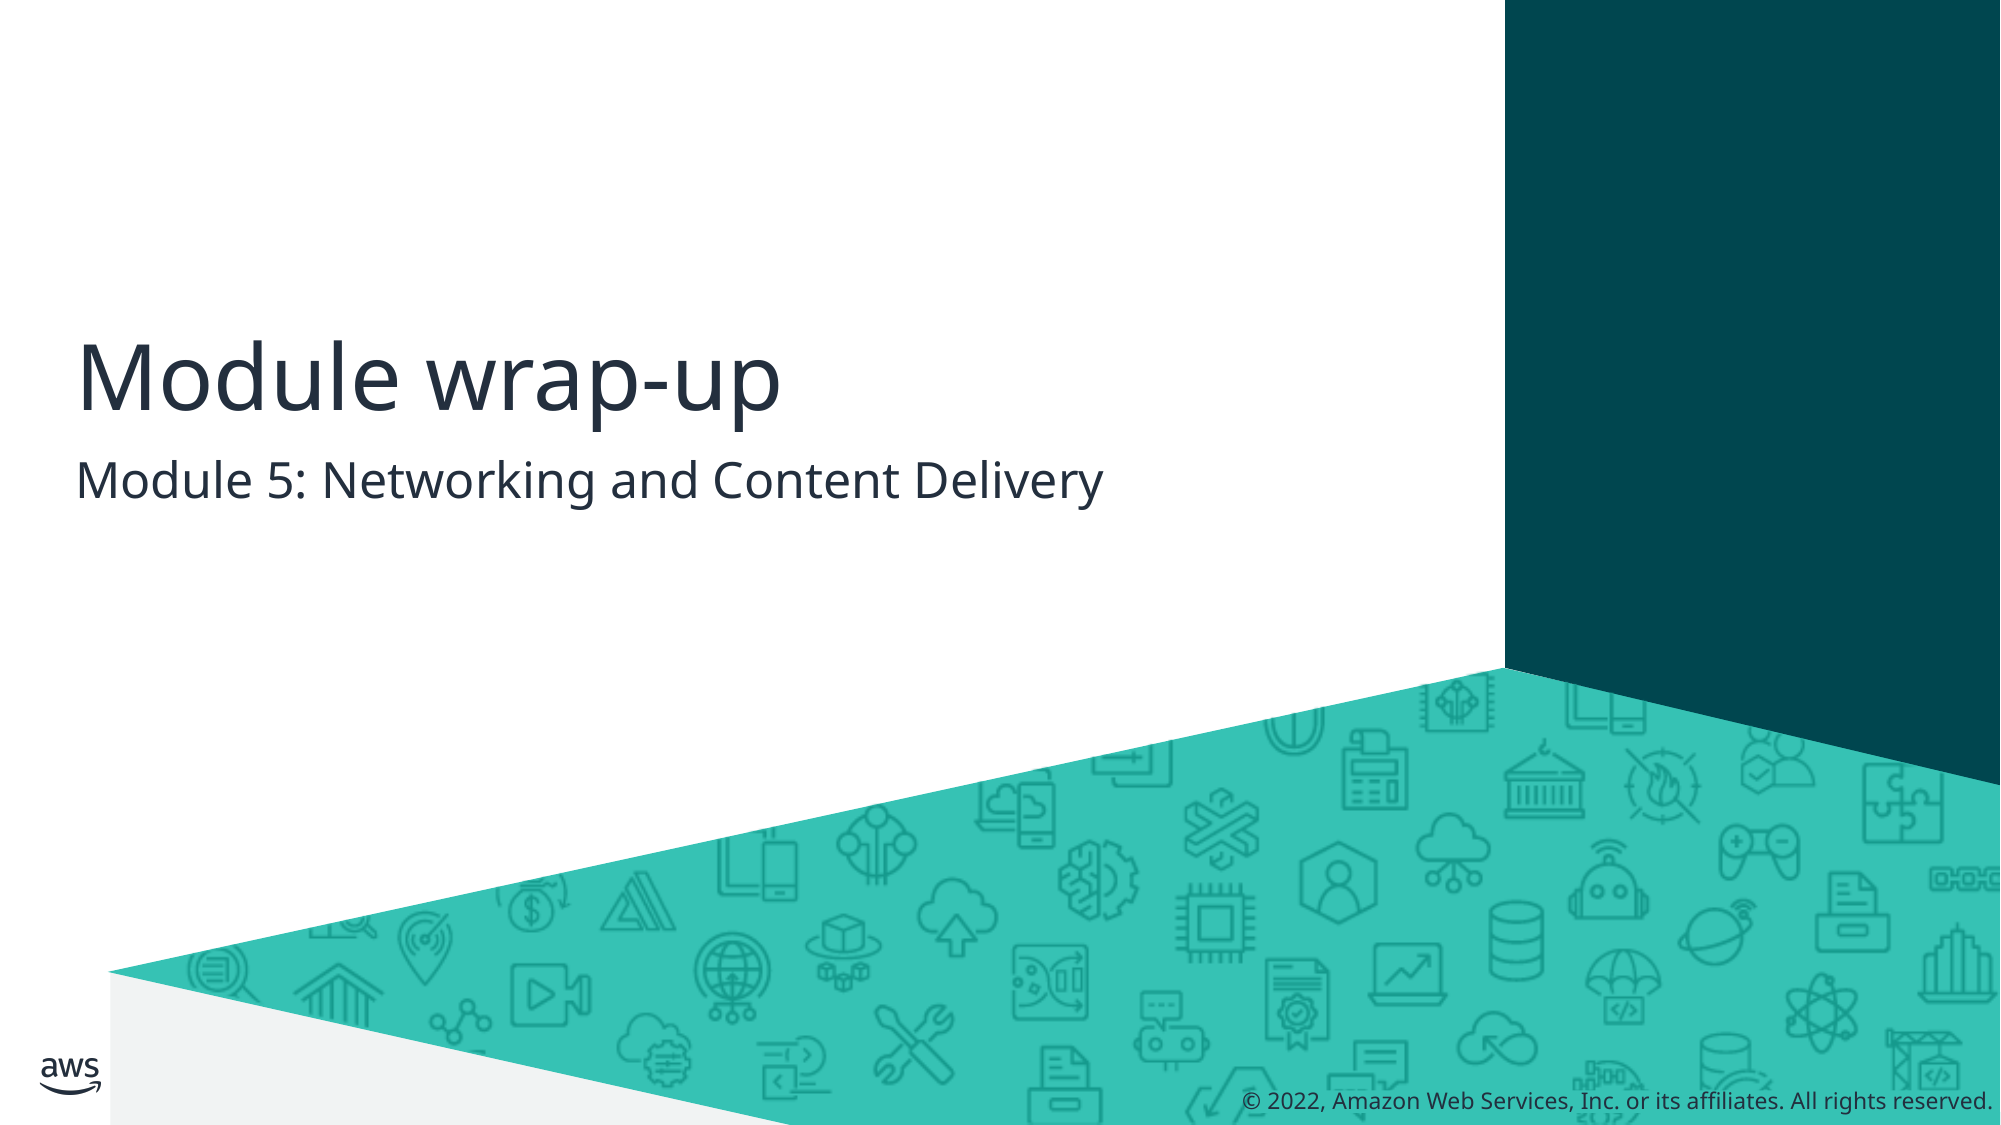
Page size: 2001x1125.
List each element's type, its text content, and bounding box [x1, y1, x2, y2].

picture [39, 1058, 101, 1095]
title Module wrap-up [60, 60, 1499, 437]
subtitle Module 5: Networking and Content Delivery [60, 440, 1499, 786]
